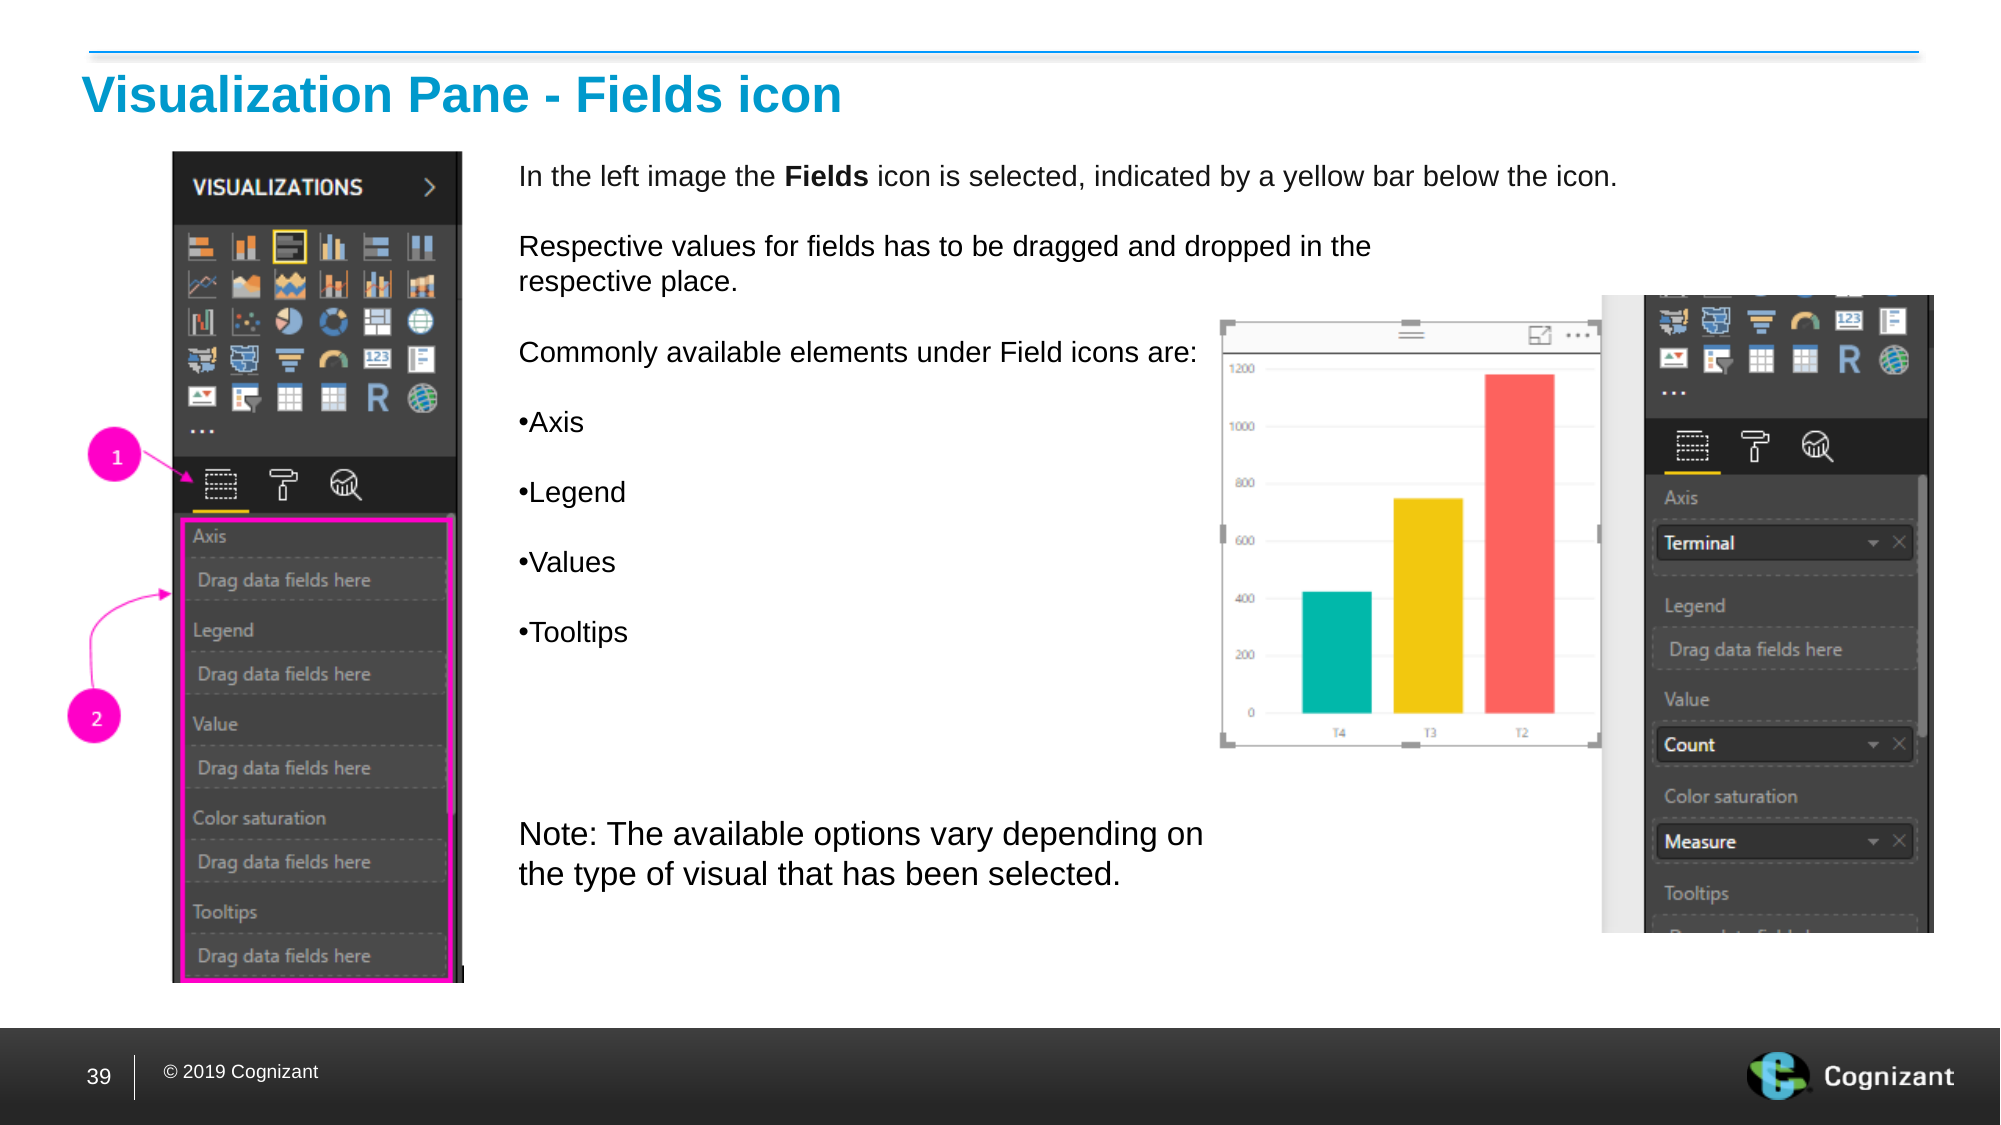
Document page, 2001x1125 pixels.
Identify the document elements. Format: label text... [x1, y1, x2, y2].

text_box Respective values for fields has to be dragged and dropped in the respective place. [503, 220, 1504, 305]
text_box Note: The available options vary depending on the type of visual that has been selected. [503, 805, 1198, 900]
text_box In the left image the Fields icon is selected, indicated by a yellow bar below the icon. [503, 149, 1878, 200]
text_box Commonly available elements under Field icons are: Axis Legend Values Tooltips [503, 326, 1198, 656]
picture [1203, 295, 1934, 933]
picture [1747, 1052, 1954, 1100]
title Visualization Pane - Fields icon [66, 54, 1918, 154]
slide_number 39 [8, 1034, 127, 1117]
picture [59, 150, 464, 983]
